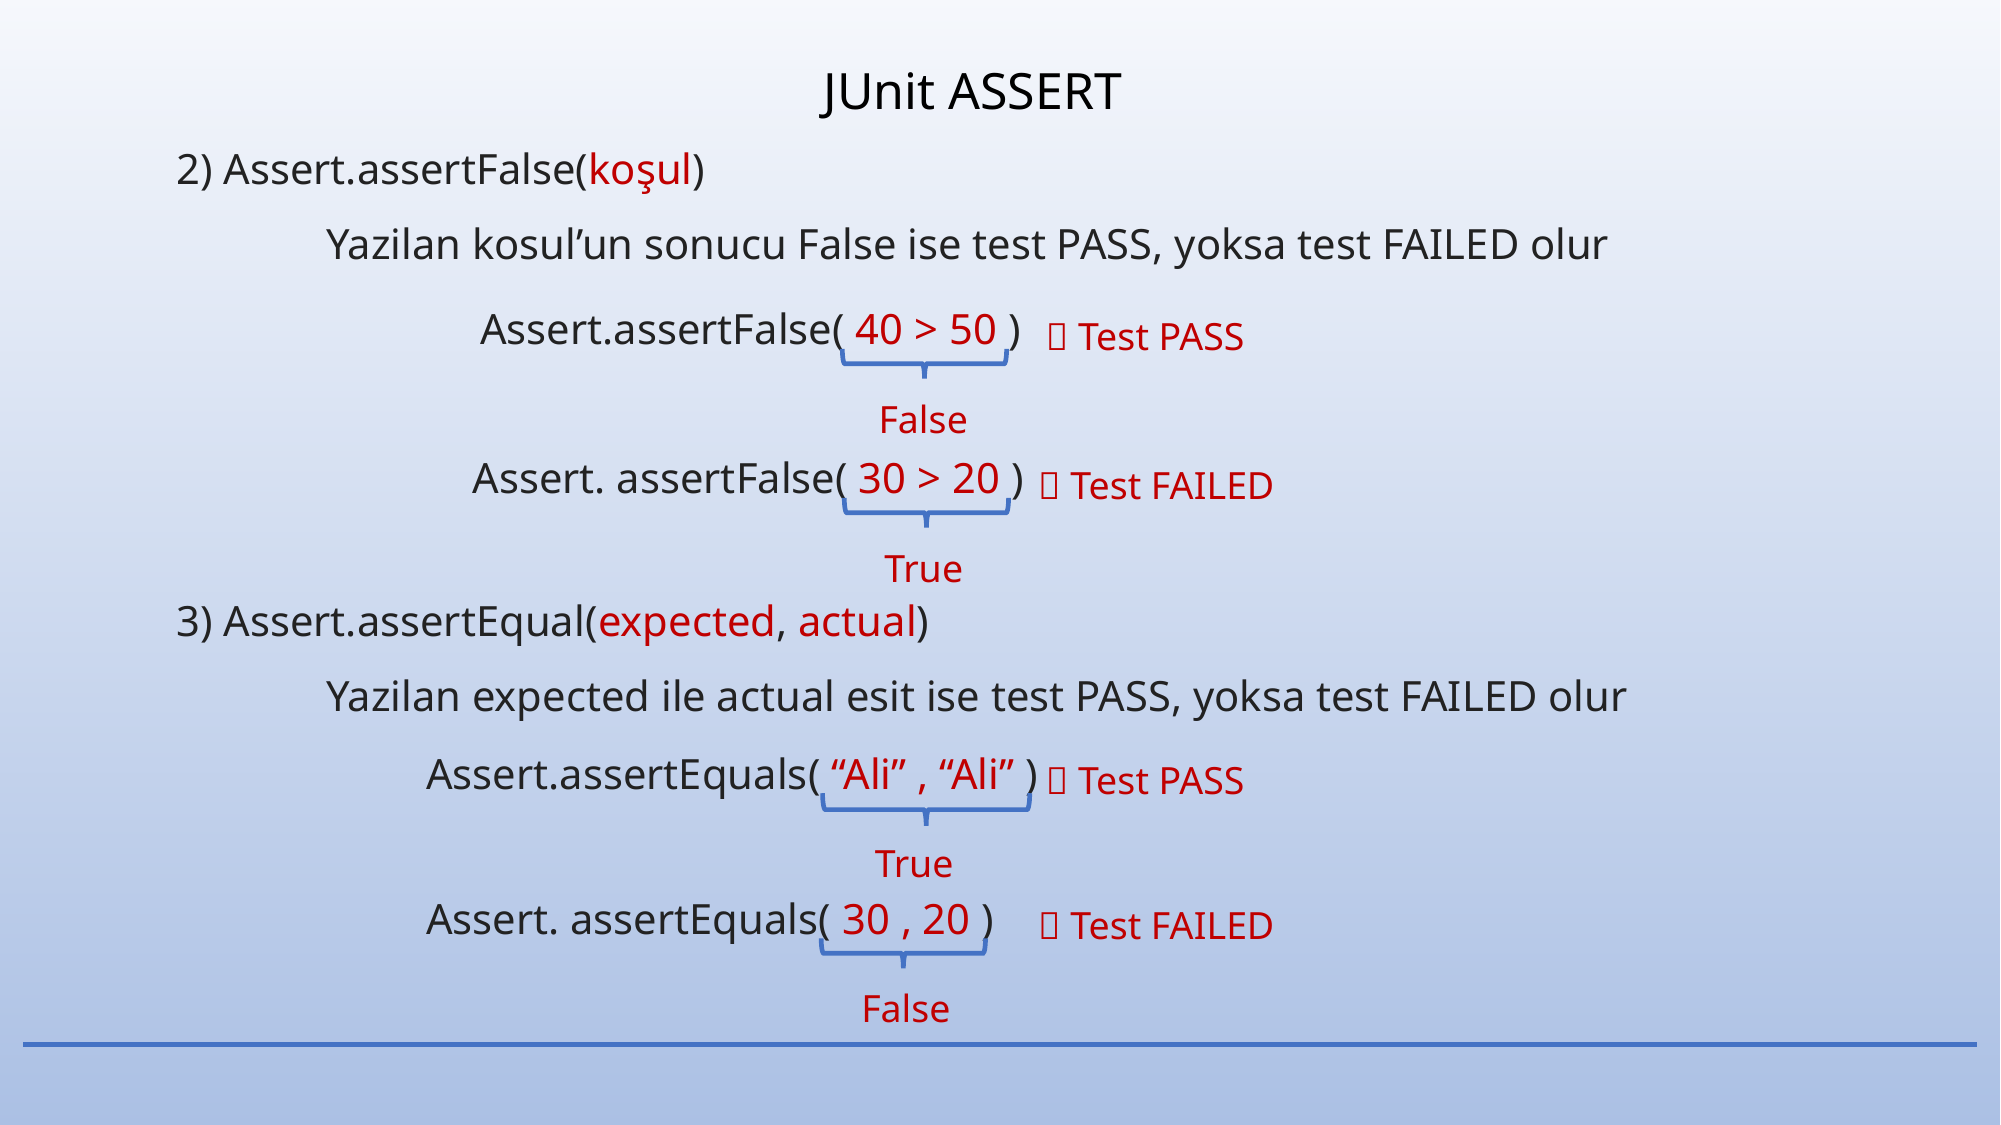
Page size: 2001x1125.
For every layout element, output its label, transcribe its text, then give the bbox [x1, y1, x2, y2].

text_box Assert. assertEquals( 30 , 20 ) [411, 885, 1041, 951]
text_box [841, 348, 1008, 379]
text_box True [869, 537, 999, 587]
text_box [820, 938, 987, 969]
text_box [822, 793, 1031, 826]
text_box 3) Assert.assertEqual(expected, actual) Yazilan expected ile actual esit ise test PASS, yoksa test FAILED olur [161, 587, 1850, 728]
text_box  Test FAILED [1023, 454, 1334, 515]
text_box [843, 497, 1010, 528]
text_box False [863, 388, 993, 444]
text_box False [846, 977, 976, 1038]
text_box  Test PASS [1031, 305, 1342, 366]
text_box Assert.assertEquals( “Ali” , “Ali” ) [411, 740, 1079, 805]
text_box True [859, 832, 989, 885]
text_box  Test PASS [1031, 750, 1342, 810]
text_box 2) Assert.assertFalse(koşul) Yazilan kosul’un sonucu False ise test PASS, yoksa test FAILED olur [161, 135, 1850, 275]
text_box  Test FAILED [1023, 895, 1334, 955]
text_box Assert.assertFalse( 40 > 50 ) [465, 295, 1048, 361]
text_box JUnit ASSERT [799, 52, 1147, 127]
text_box Assert. assertFalse( 30 > 20 ) [457, 444, 1041, 510]
